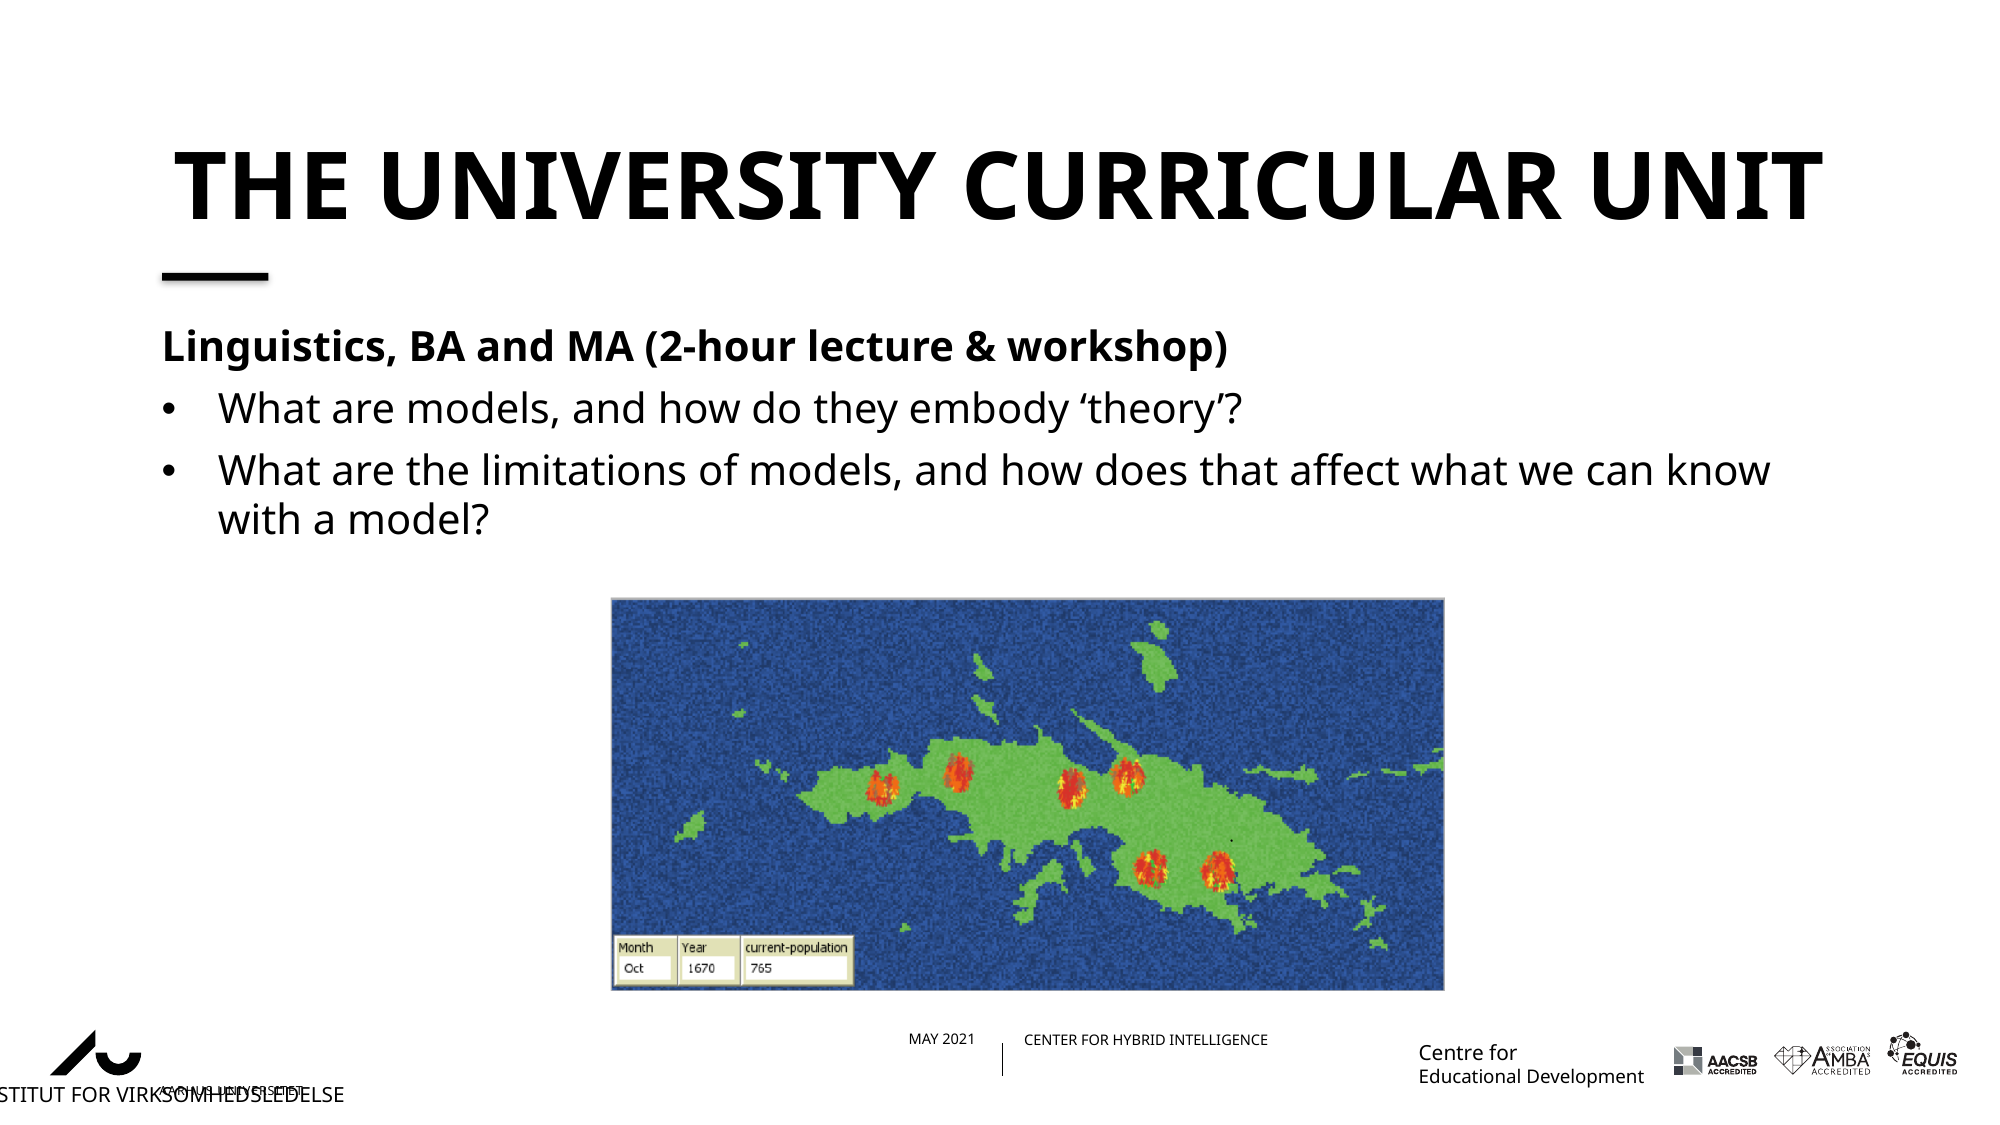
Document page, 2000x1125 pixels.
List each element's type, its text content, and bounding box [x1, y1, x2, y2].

list Linguistics, BA and MA (2-hour lecture & workshop) What are models, and how do they embody ‘theory’? What are the limitations of models, and how does that affect what we can know with a model? [161, 321, 1839, 968]
title The University curricular unit [51, 24, 1948, 240]
picture [609, 597, 1446, 991]
